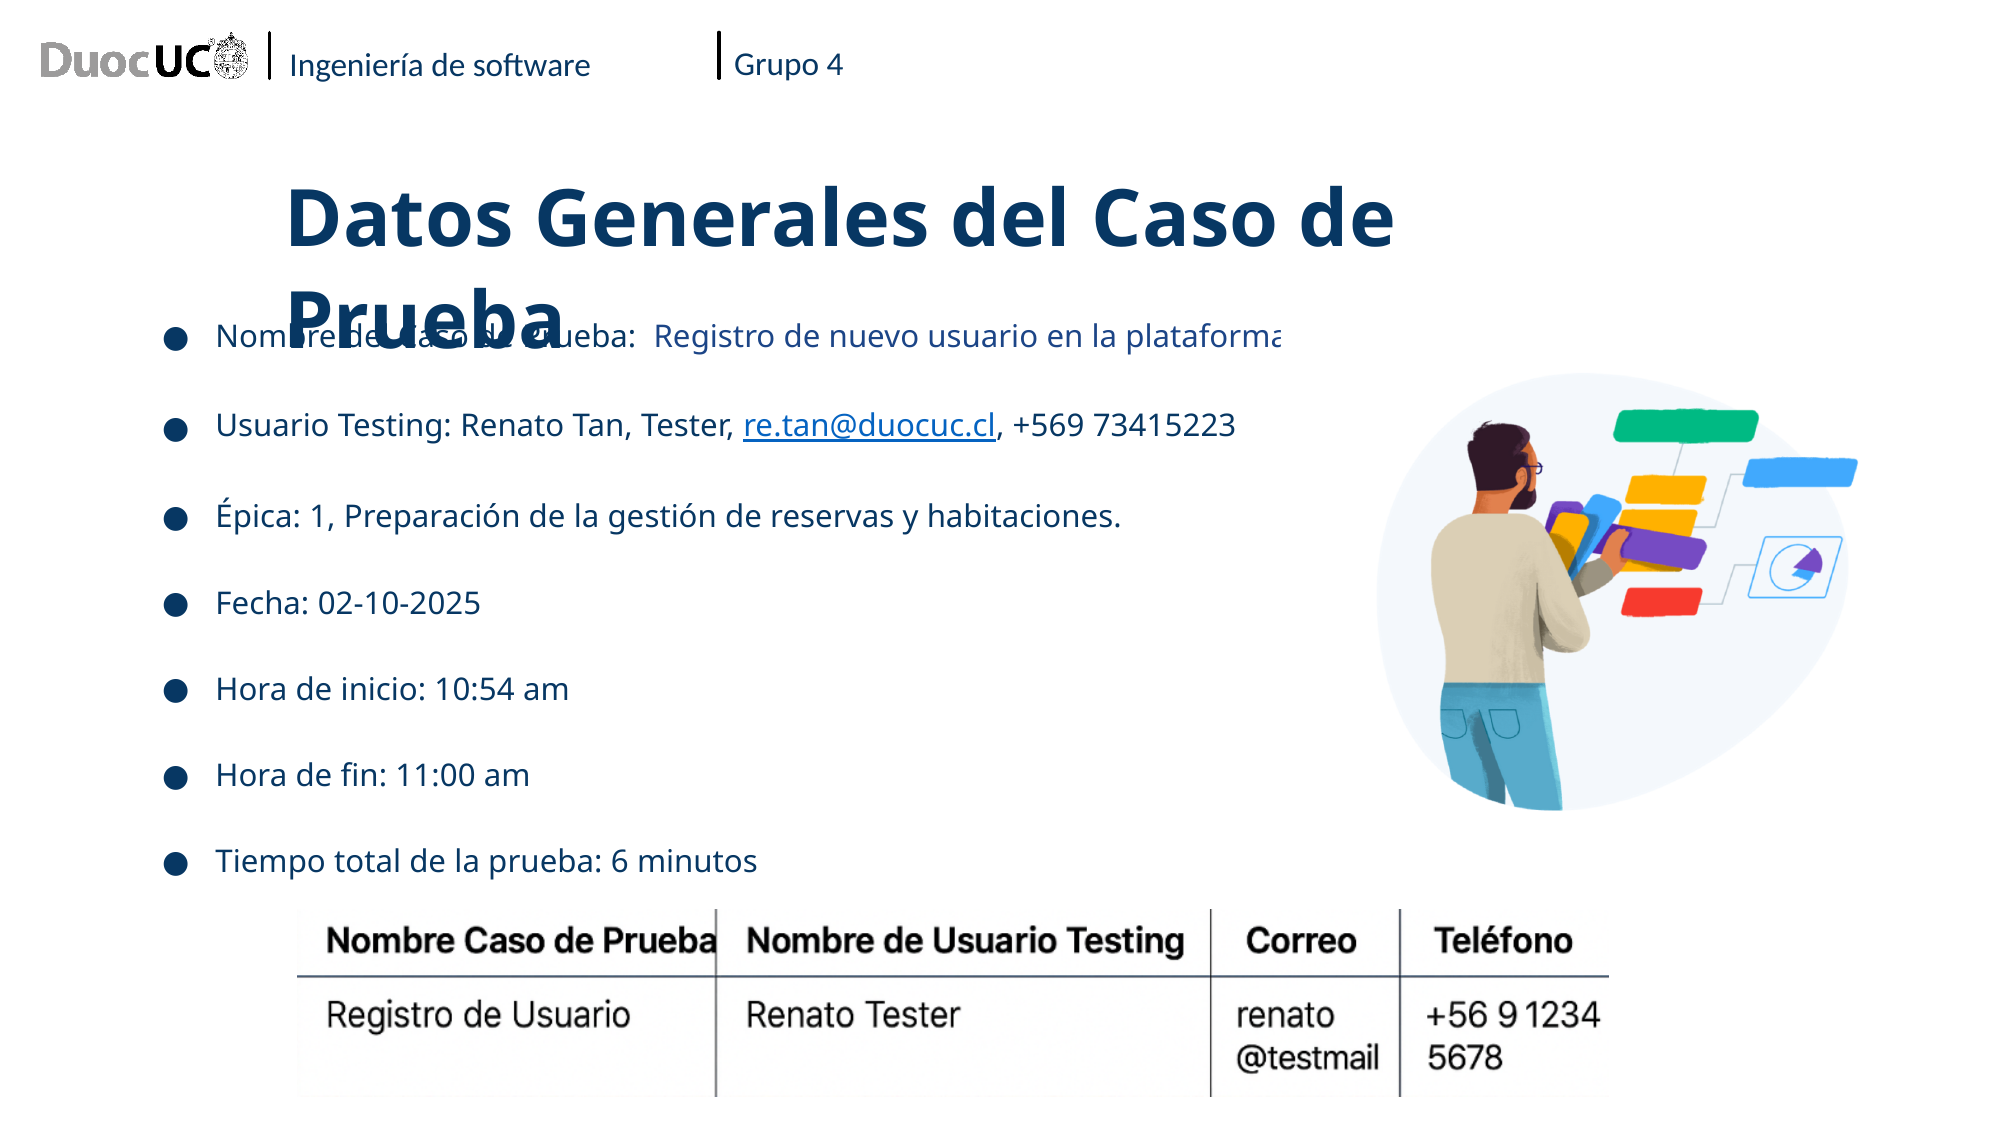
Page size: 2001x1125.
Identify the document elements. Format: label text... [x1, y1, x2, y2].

text_box Grupo 4 [719, 31, 1046, 90]
text_box Ingeniería de software [274, 32, 754, 91]
picture [41, 32, 248, 79]
picture [1280, 329, 1904, 862]
text_box Nombre del Caso de Prueba: Registro de nuevo usuario en la plataforma Usuario Testing: Renato Tan, Tester, re.tan@duocuc.cl, +569 73415223 Épica: 1, Preparación de la gestión de reservas y habitaciones. Fecha: 02-10-2025 Hora de inicio: 10:54 am Hora de fin: 11:00 am Tiempo total de la prueba: 6 minutos [125, 295, 1781, 937]
text_box Datos Generales del Caso de Prueba [269, 153, 1686, 295]
picture [297, 909, 1609, 1097]
